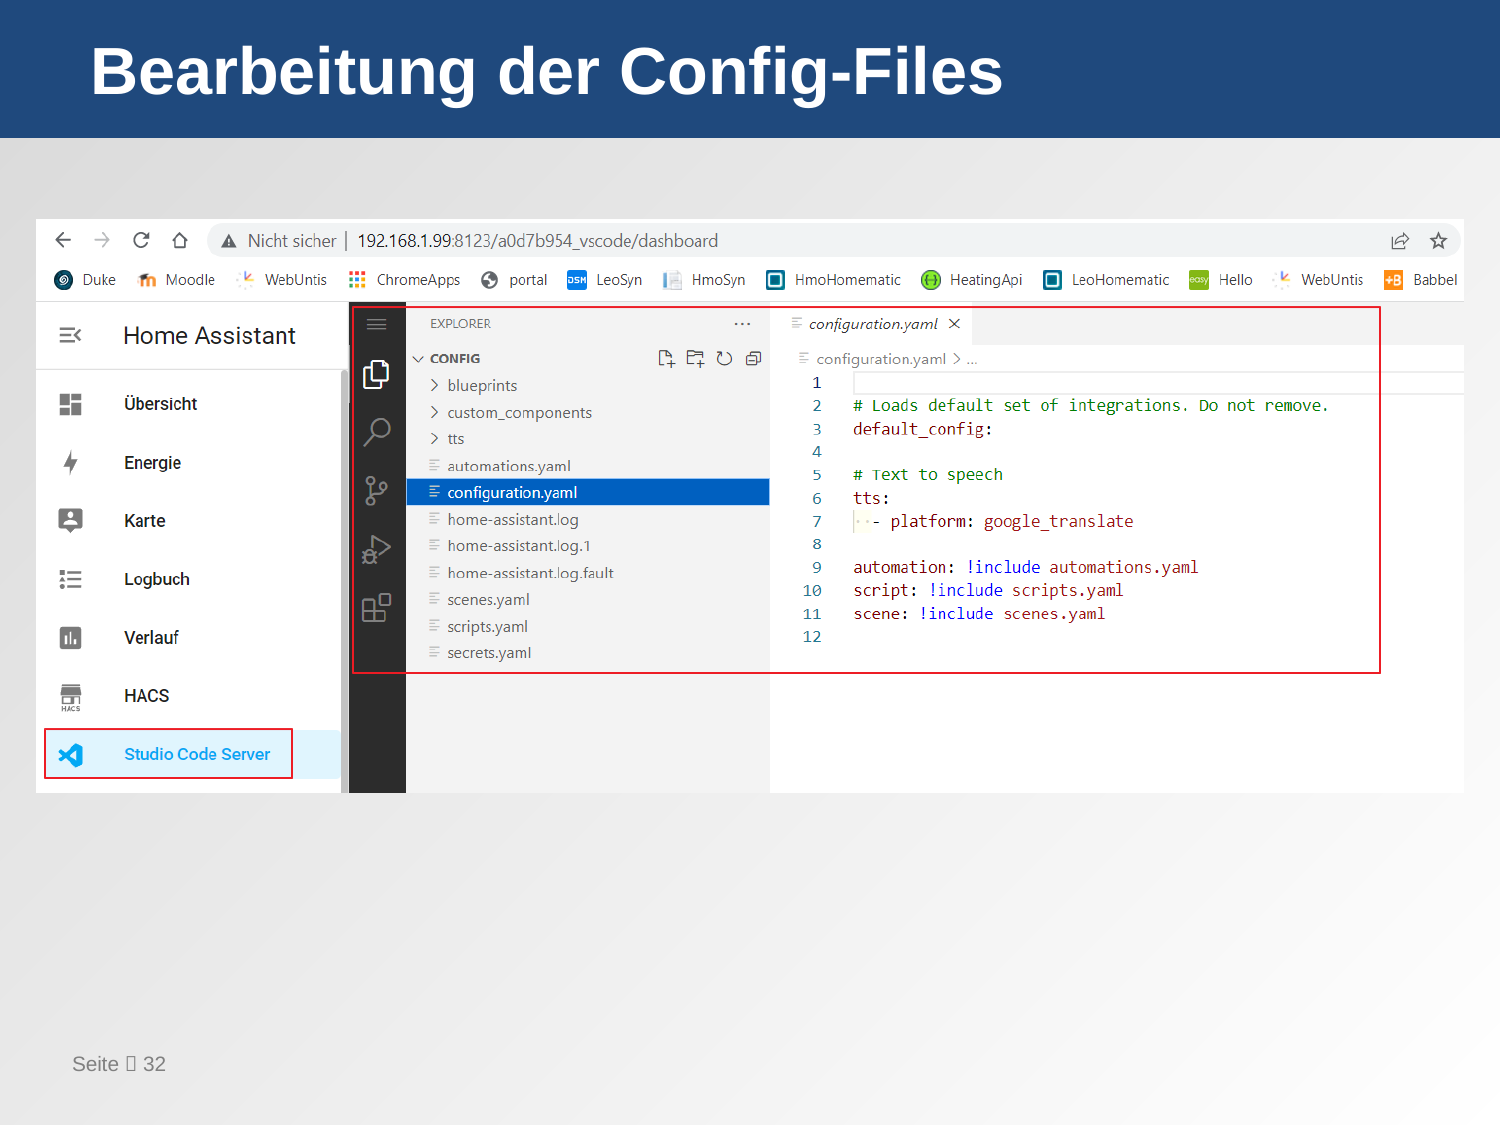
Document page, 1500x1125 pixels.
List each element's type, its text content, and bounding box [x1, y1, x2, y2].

title Bearbeitung der Config-Files [75, 20, 1425, 208]
picture [36, 219, 1464, 794]
